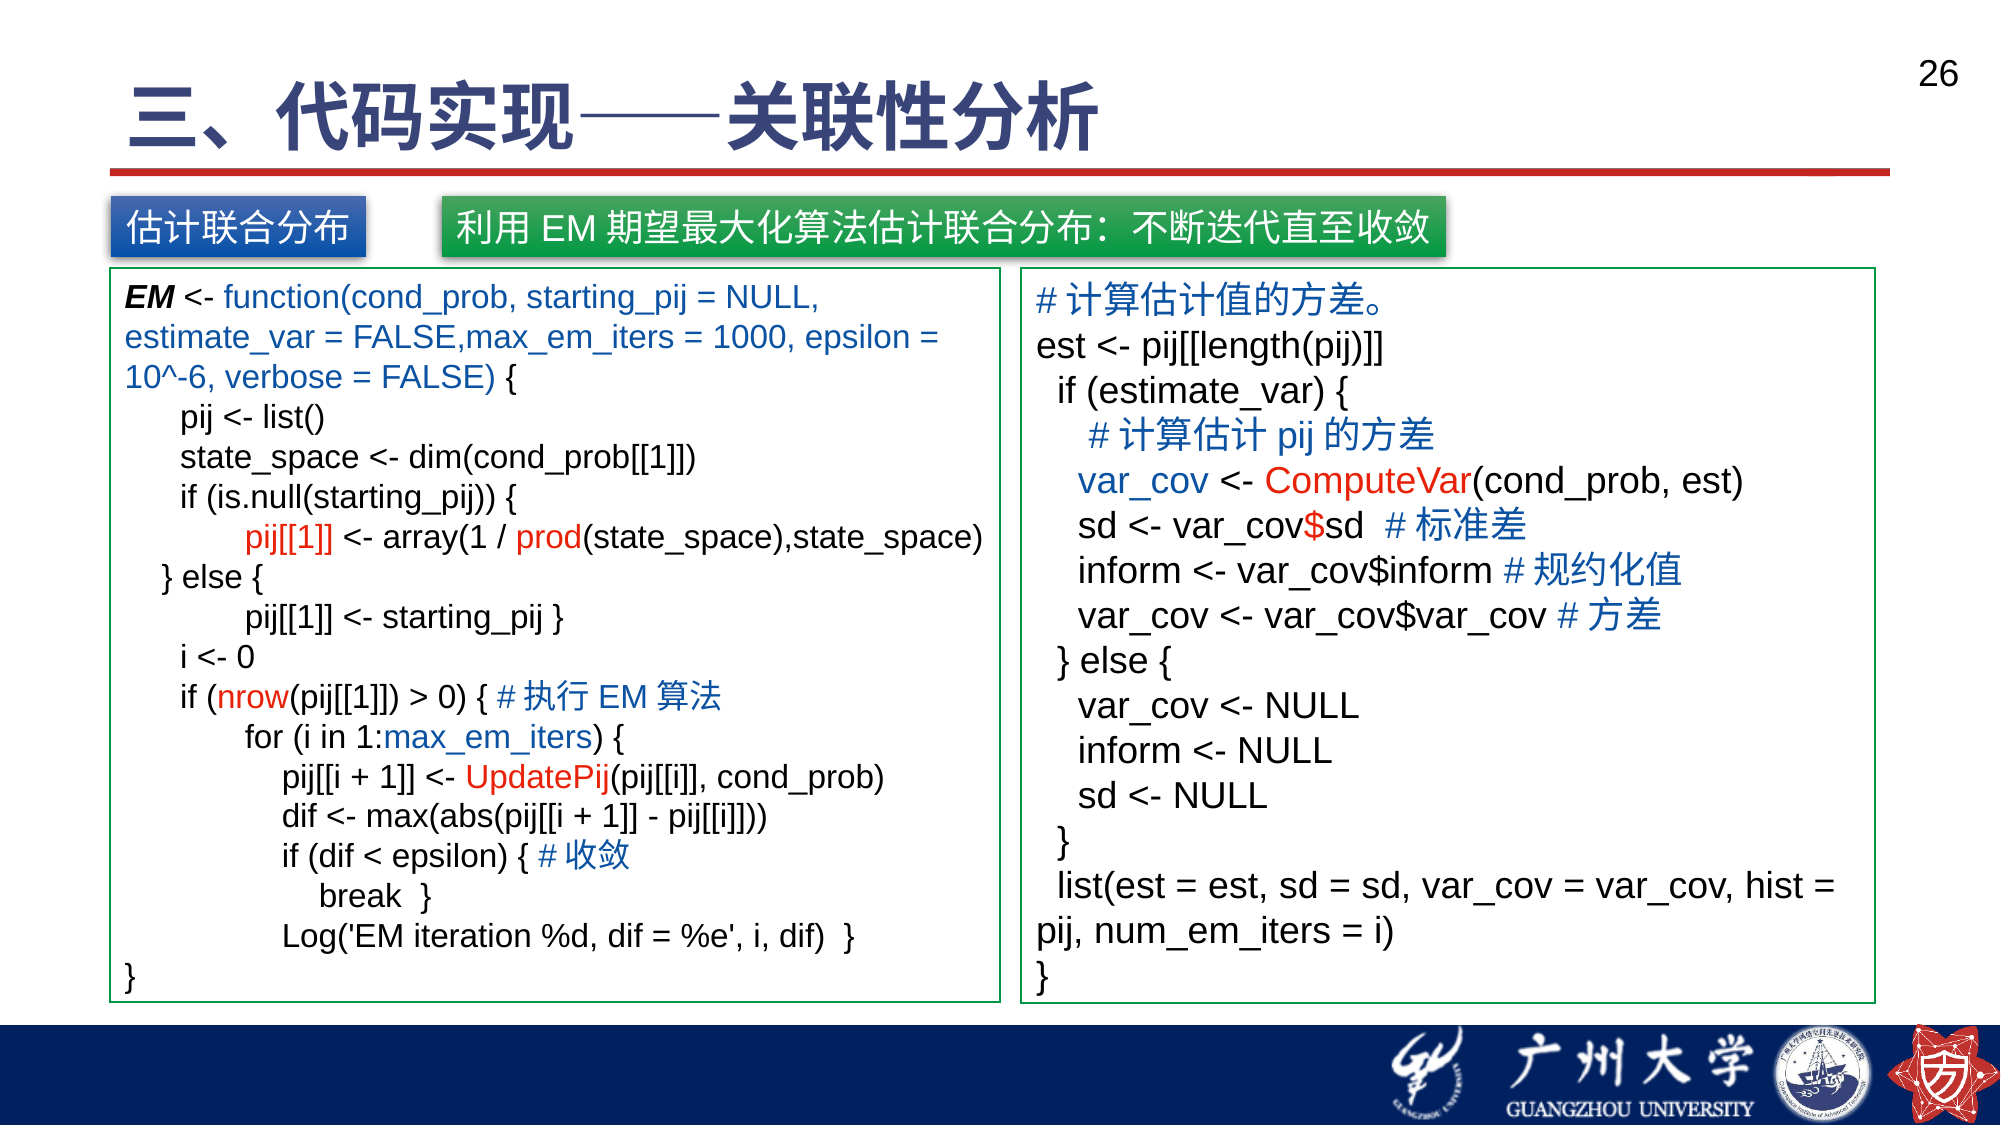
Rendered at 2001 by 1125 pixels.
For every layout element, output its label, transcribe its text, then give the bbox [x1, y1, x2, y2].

text_box 估计联合分布 [111, 196, 366, 257]
text_box 利用EM期望最大化算法估计联合分布：不断迭代直至收敛 [442, 196, 1446, 257]
text_box 26 [1903, 41, 1975, 102]
picture [1378, 1013, 2001, 1125]
title 三、代码实现——关联性分析 [109, 0, 1890, 169]
text_box #计算估计值的方差。 est <- pij[[length(pij)]] if (estimate_var) { #计算估计pij的方差 var_cov <- ComputeVar(cond_prob, est) sd <- var_cov$sd #标准差 inform <- var_cov$inform #规约化值 var_cov <- var_cov$var_cov #方差 } else { var_cov <- NULL inform <- NULL sd <- NULL } list(est = est, sd = sd, var_cov = var_cov, hist = pij, num_em_iters = i) } [1020, 267, 1876, 1004]
text_box EM <- function(cond_prob, starting_pij = NULL, estimate_var = FALSE,max_em_iters = 1000, epsilon = 10^-6, verbose = FALSE) { pij <- list() state_space <- dim(cond_prob[[1]]) if (is.null(starting_pij)) { pij[[1]] <- array(1 / prod(state_space),state_space) } else { pij[[1]] <- starting_pij } i <- 0 if (nrow(pij[[1]]) > 0) { #执行EM算法 for (i in 1:max_em_iters) { pij[[i + 1]] <- UpdatePij(pij[[i]], cond_prob) dif <- max(abs(pij[[i + 1]] - pij[[i]])) if (dif < epsilon) { #收敛 break } Log('EM iteration %d, dif = %e', i, dif) } } [109, 267, 1001, 1003]
